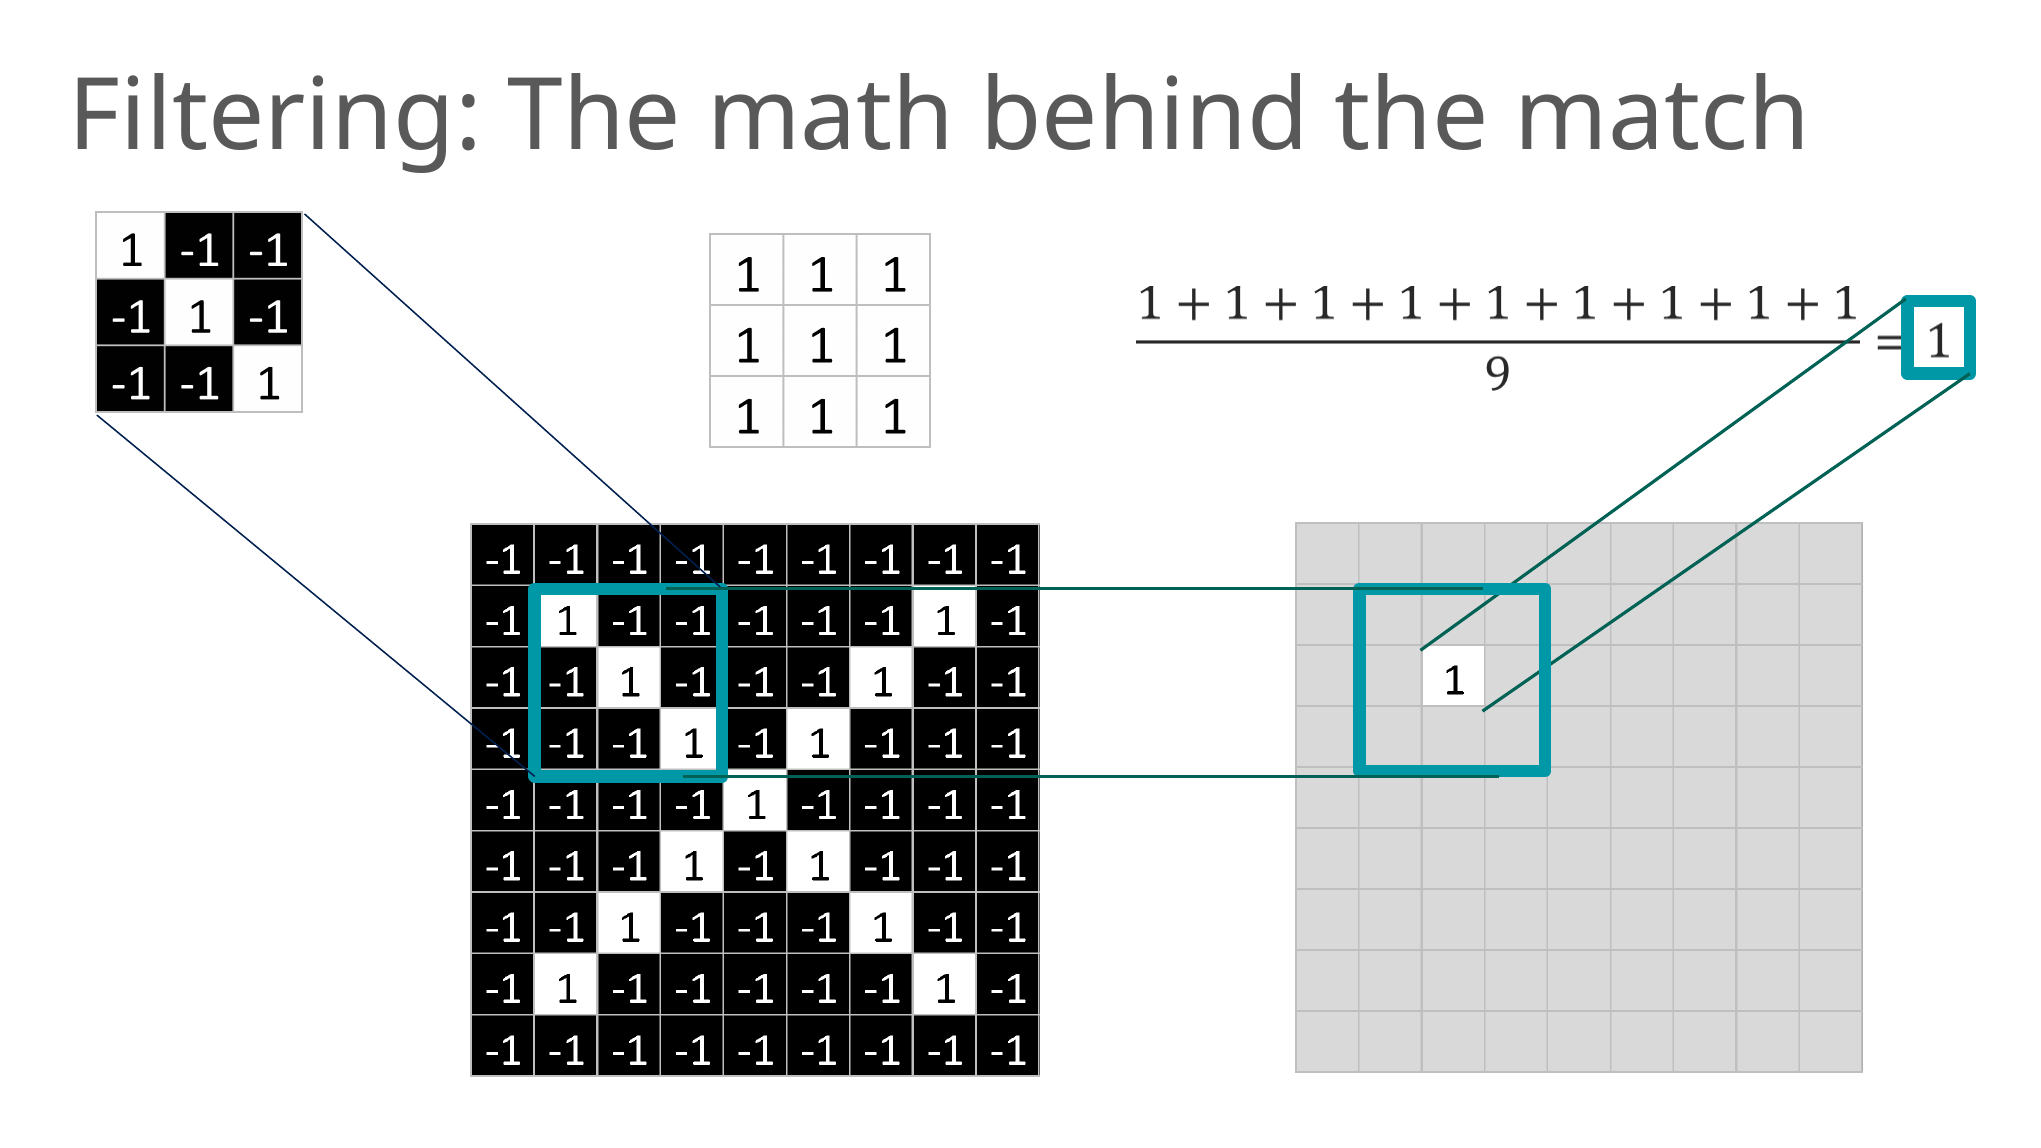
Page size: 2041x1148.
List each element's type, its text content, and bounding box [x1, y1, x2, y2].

picture [469, 590, 1041, 1077]
title Filtering: The math behind the match [45, 48, 1996, 199]
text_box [96, 414, 536, 777]
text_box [304, 213, 723, 590]
text_box [1909, 301, 1970, 372]
text_box [1125, 286, 1964, 402]
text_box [1420, 298, 1906, 651]
picture [1294, 522, 1420, 588]
picture [723, 233, 932, 448]
picture [1294, 590, 1863, 1074]
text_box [1482, 373, 1971, 712]
picture [94, 210, 303, 413]
picture [723, 523, 1041, 588]
